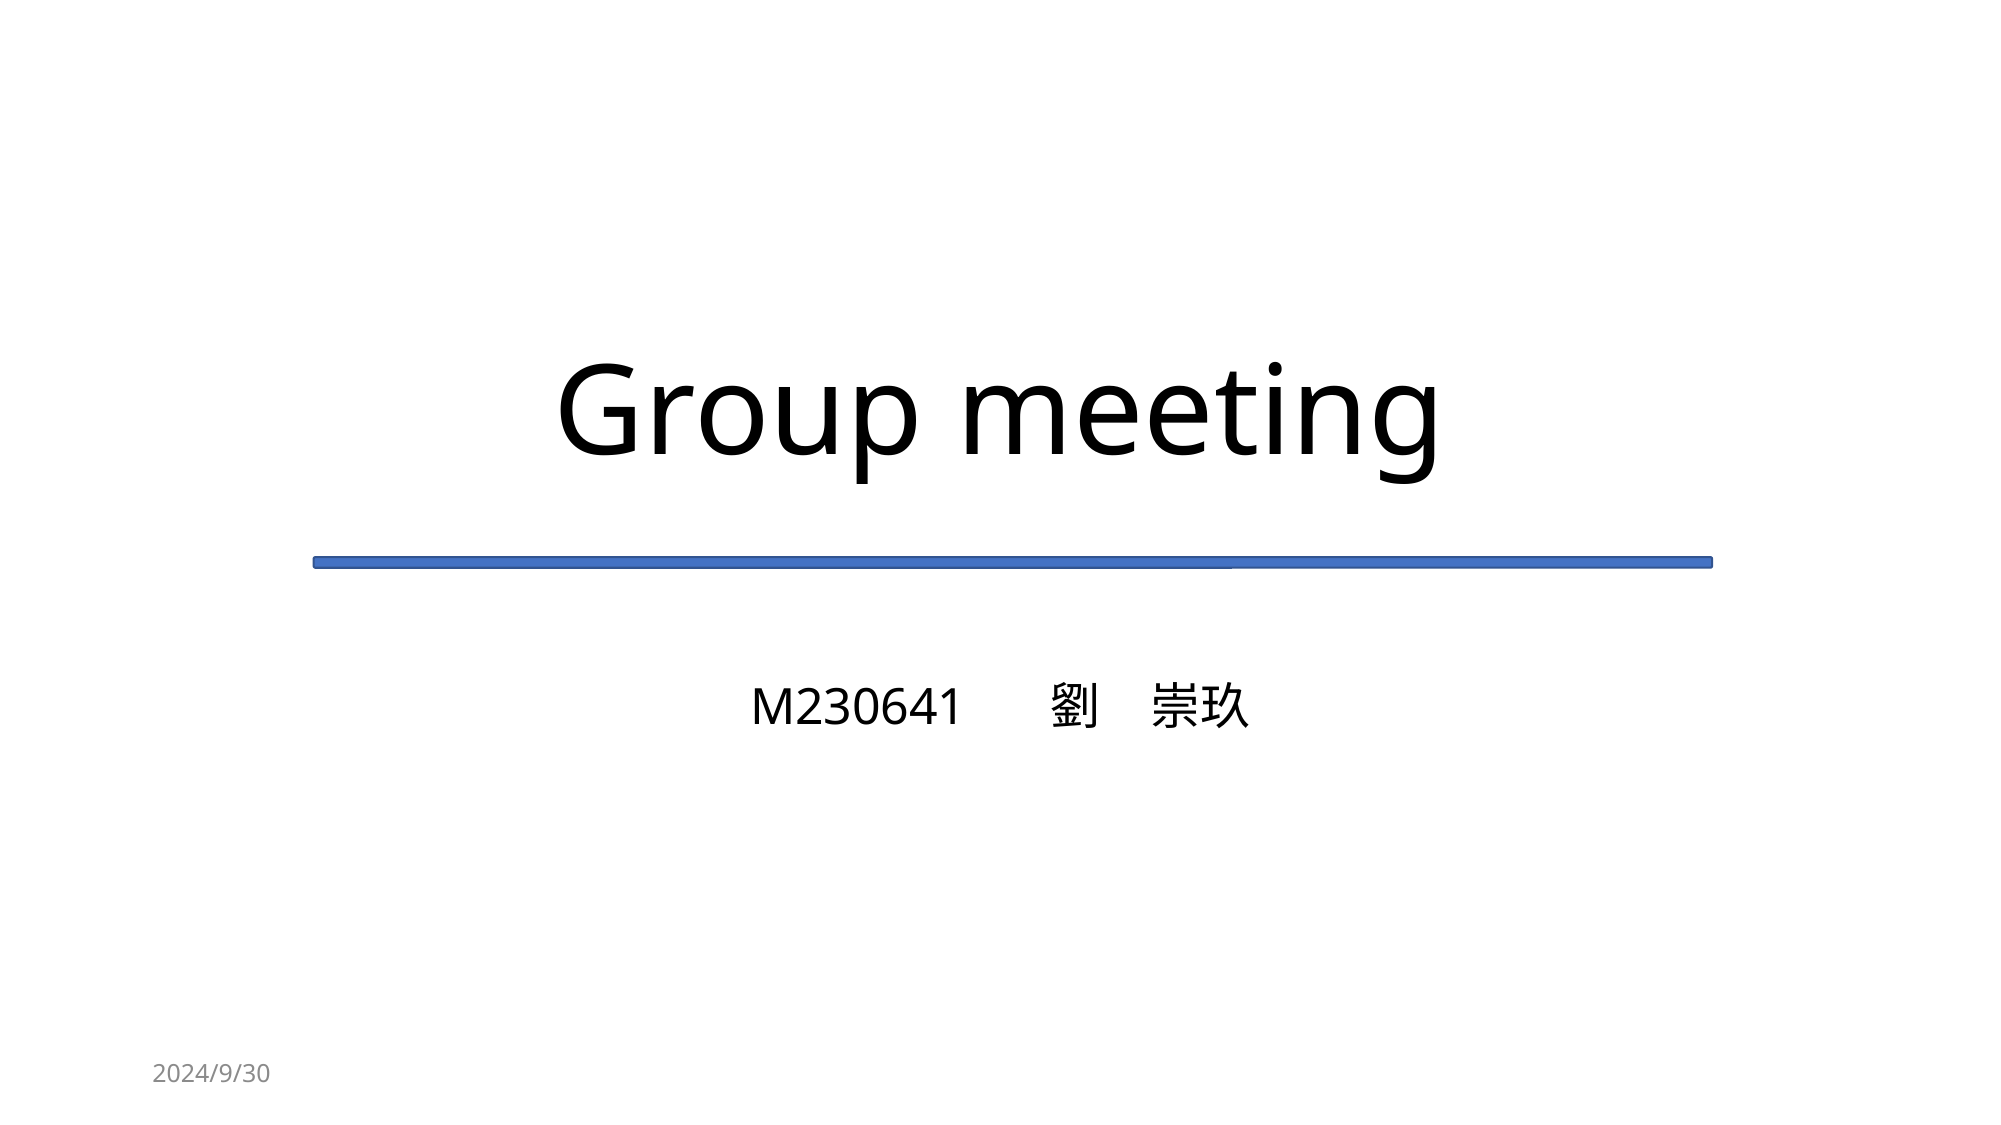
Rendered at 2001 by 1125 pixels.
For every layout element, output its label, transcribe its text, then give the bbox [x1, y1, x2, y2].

subtitle M230641 劉 崇玖 [249, 673, 1750, 946]
text_box [312, 556, 1714, 569]
title Group meeting [249, 240, 1750, 490]
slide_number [137, 1042, 588, 1103]
